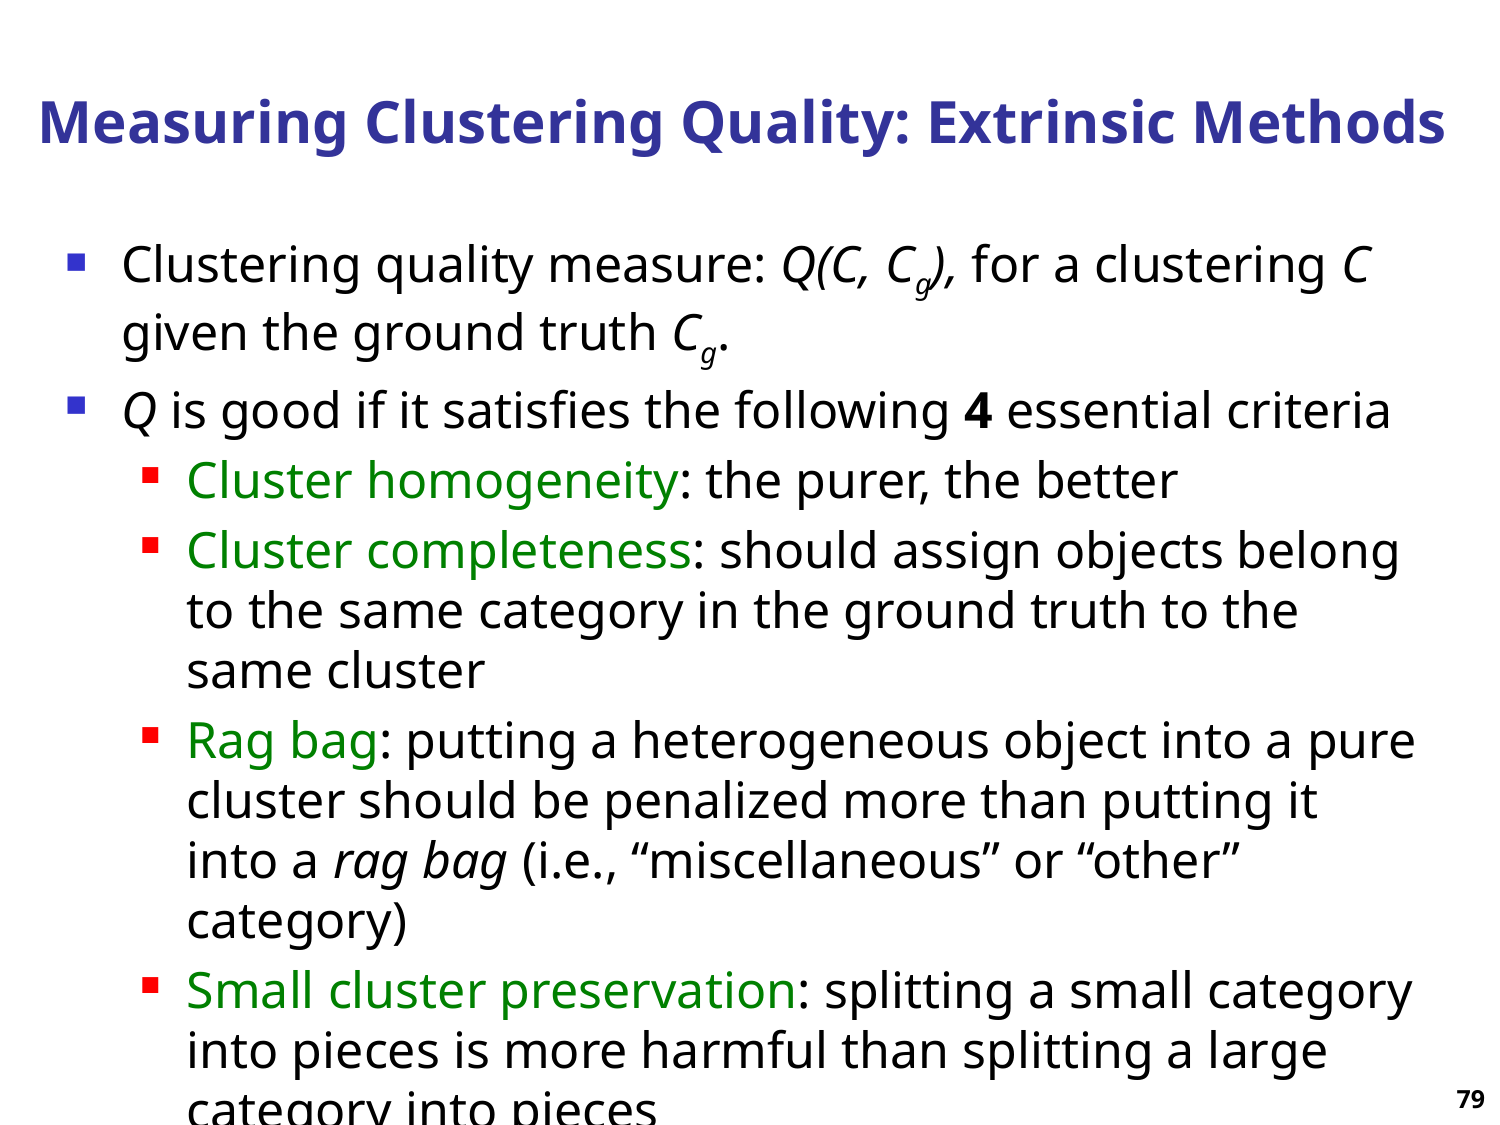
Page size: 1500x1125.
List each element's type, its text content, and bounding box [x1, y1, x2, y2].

list Clustering quality measure: Q(C, Cg), for a clustering C given the ground truth Cg. Q is good if it satisfies the following 4 essential criteria Cluster homogeneity: the purer, the better Cluster completeness: should assign objects belong to the same category in the ground truth to the same cluster Rag bag: putting a heterogeneous object into a pure cluster should be penalized more than putting it into a rag bag (i.e., “miscellaneous” or “other” category) Small cluster preservation: splitting a small category into pieces is more harmful than splitting a large category into pieces [50, 224, 1438, 1063]
text_box 79 [1187, 1062, 1500, 1125]
title Measuring Clustering Quality: Extrinsic Methods [0, 62, 1500, 163]
